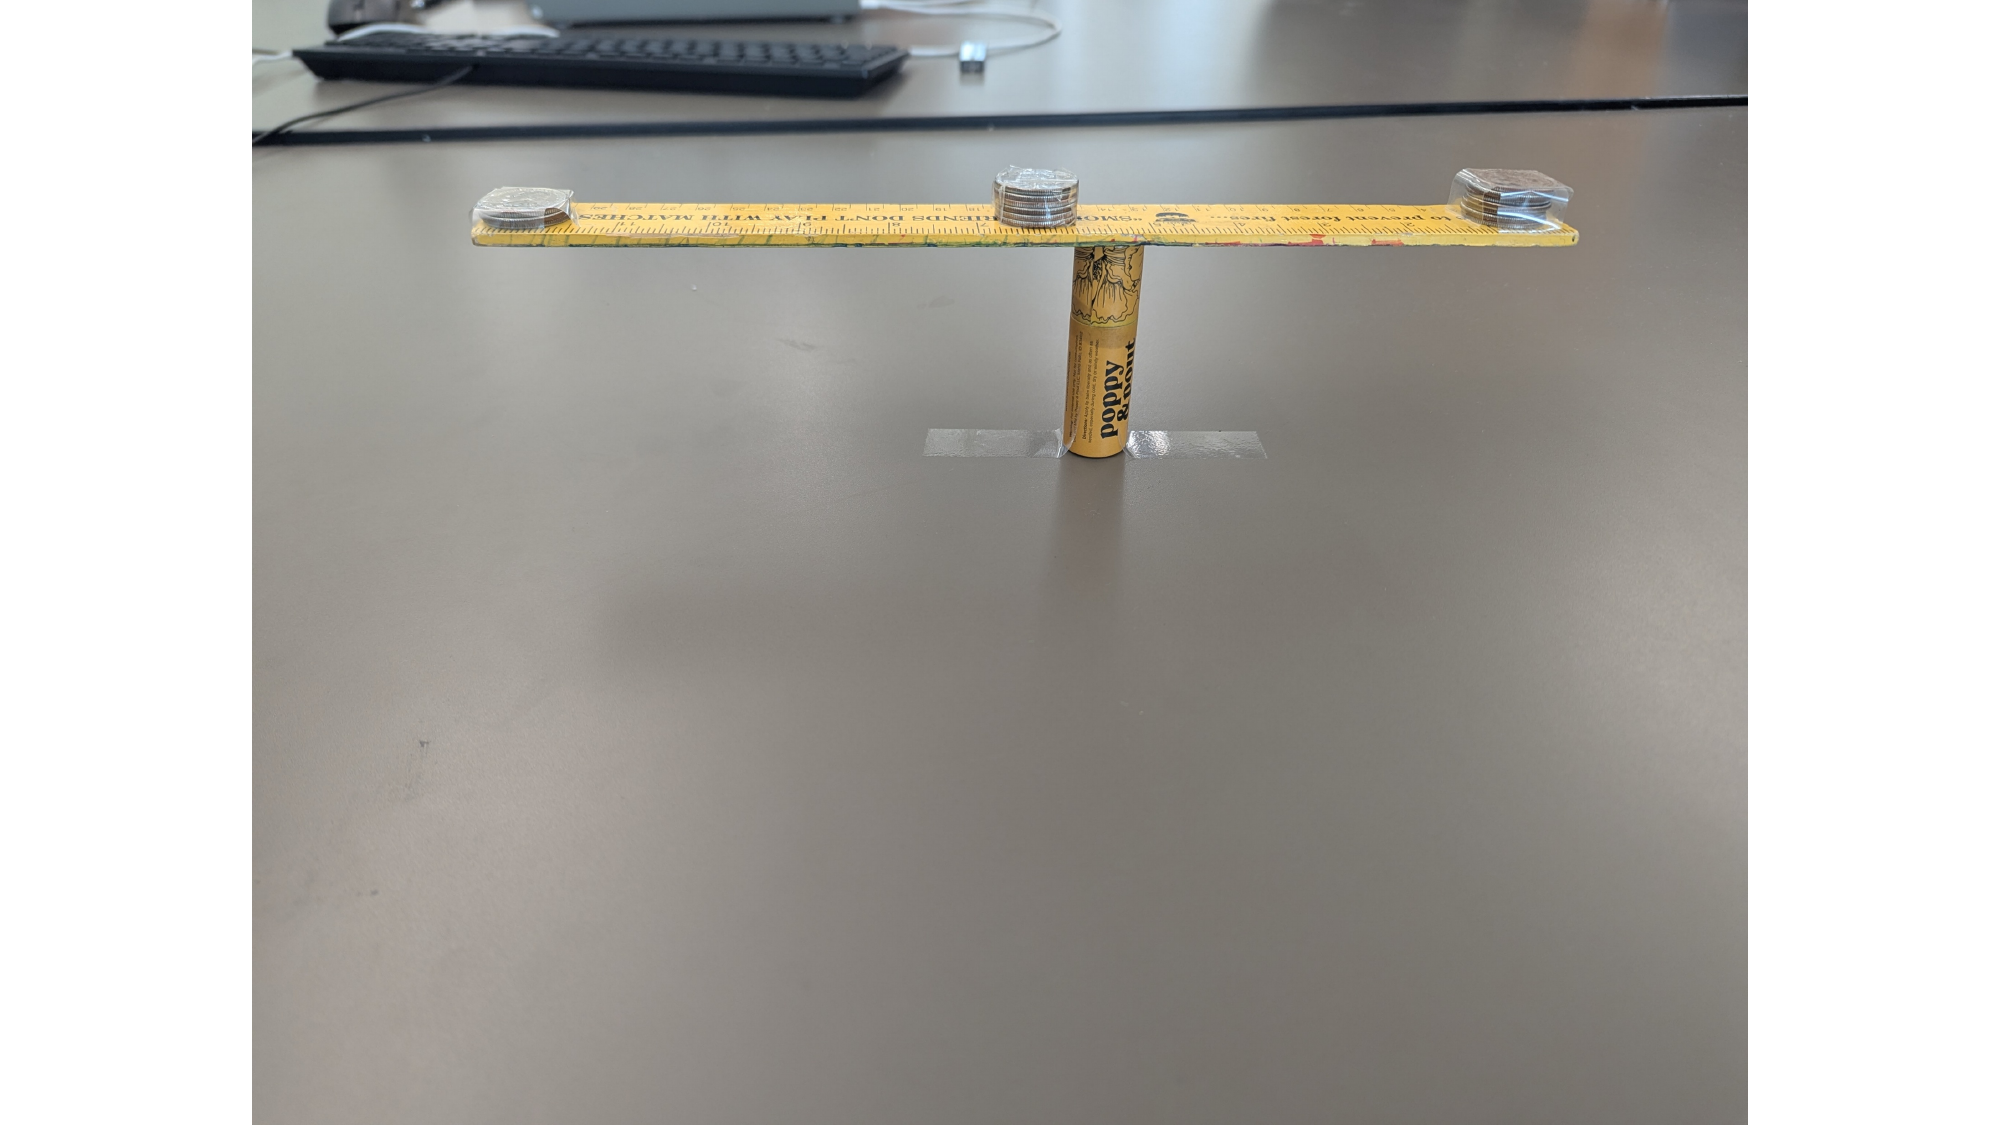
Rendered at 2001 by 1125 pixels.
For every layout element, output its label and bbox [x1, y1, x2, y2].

list [252, 0, 1748, 1125]
